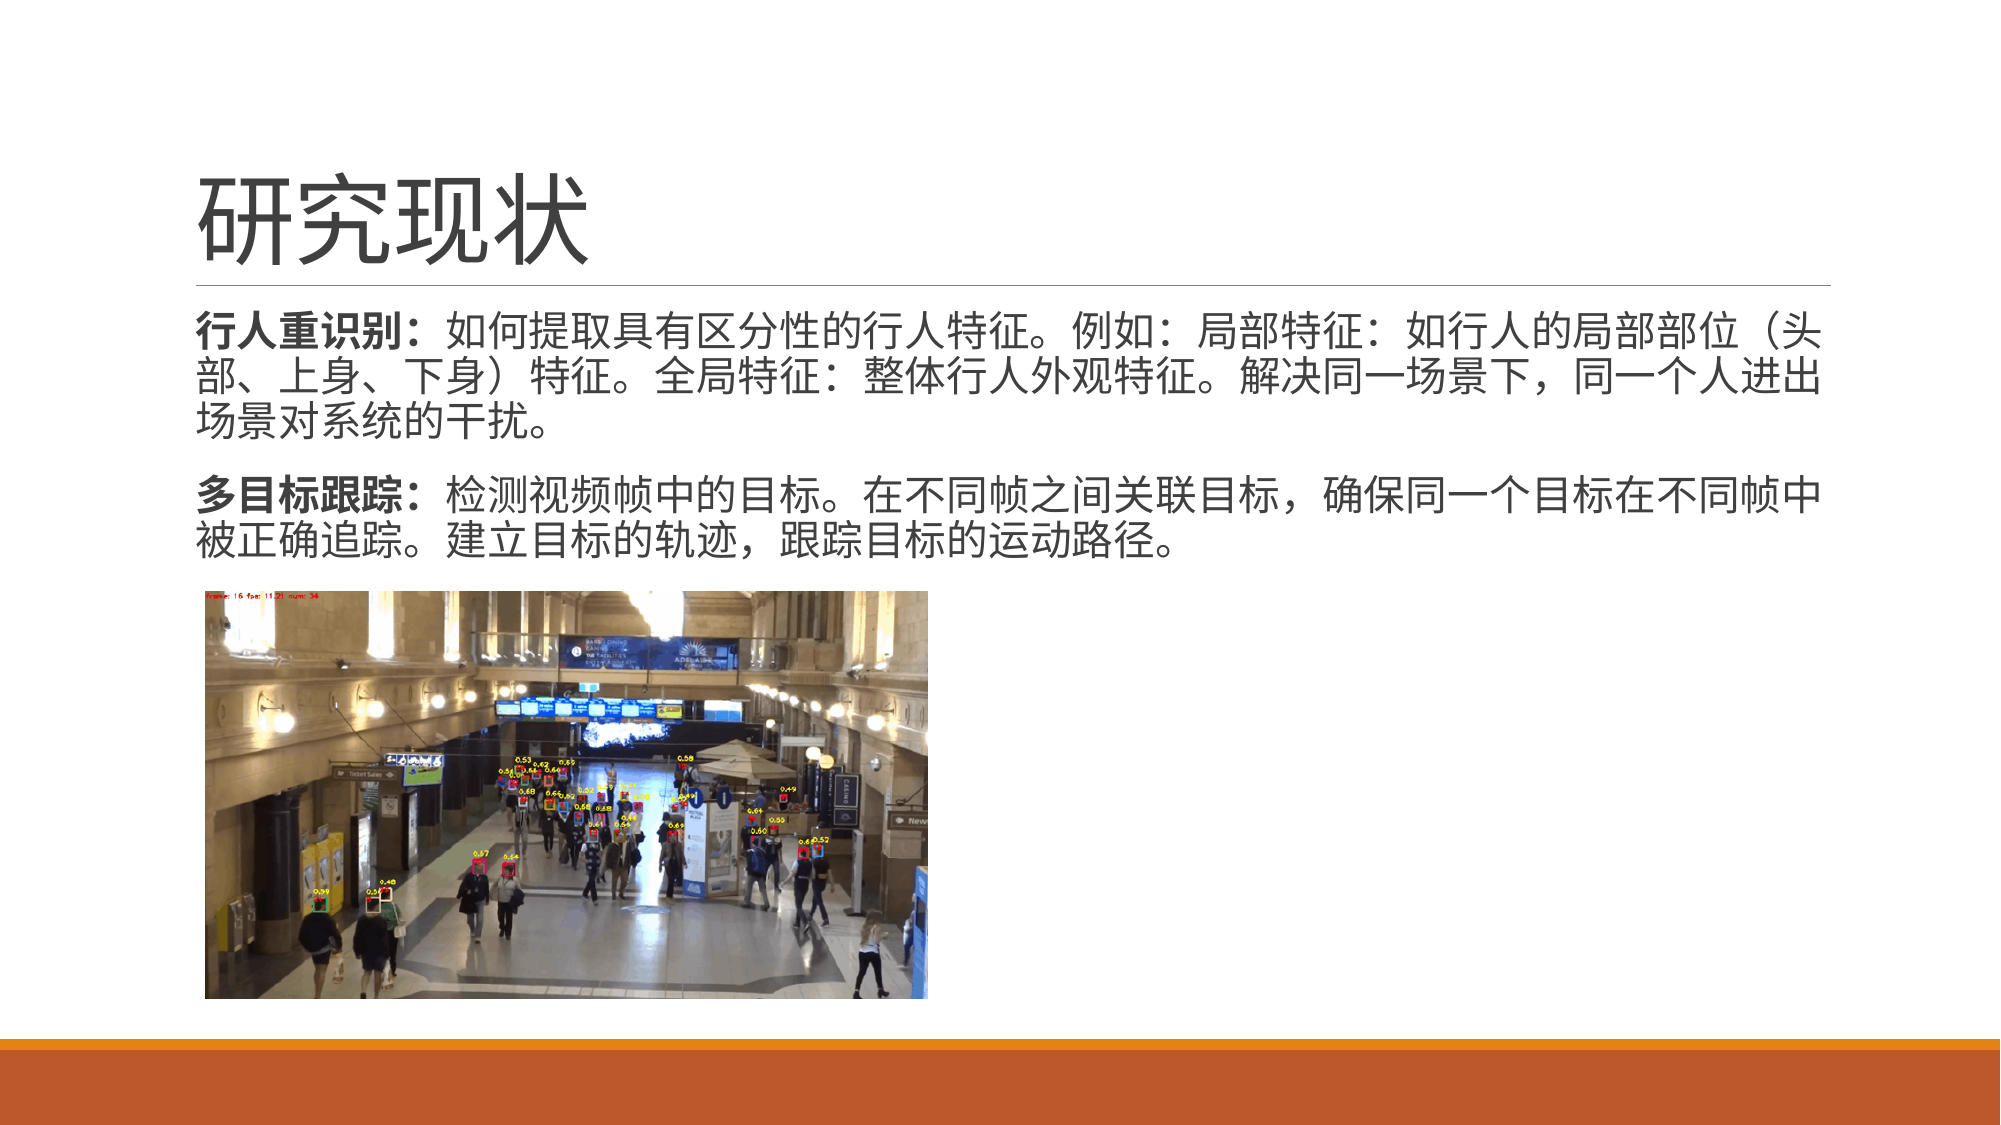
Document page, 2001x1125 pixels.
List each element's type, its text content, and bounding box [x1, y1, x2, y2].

title 研究现状 [180, 47, 1830, 285]
list 行人重识别：如何提取具有区分性的行人特征。例如：局部特征：如行人的局部部位（头部、上身、下身）特征。全局特征：整体行人外观特征。解决同一场景下，同一个人进出场景对系统的干扰。 多目标跟踪：检测视频帧中的目标。在不同帧之间关联目标，确保同一个目标在不同帧中被正确追踪。建立目标的轨迹，跟踪目标的运动路径。 [180, 302, 1830, 963]
picture [205, 591, 929, 999]
